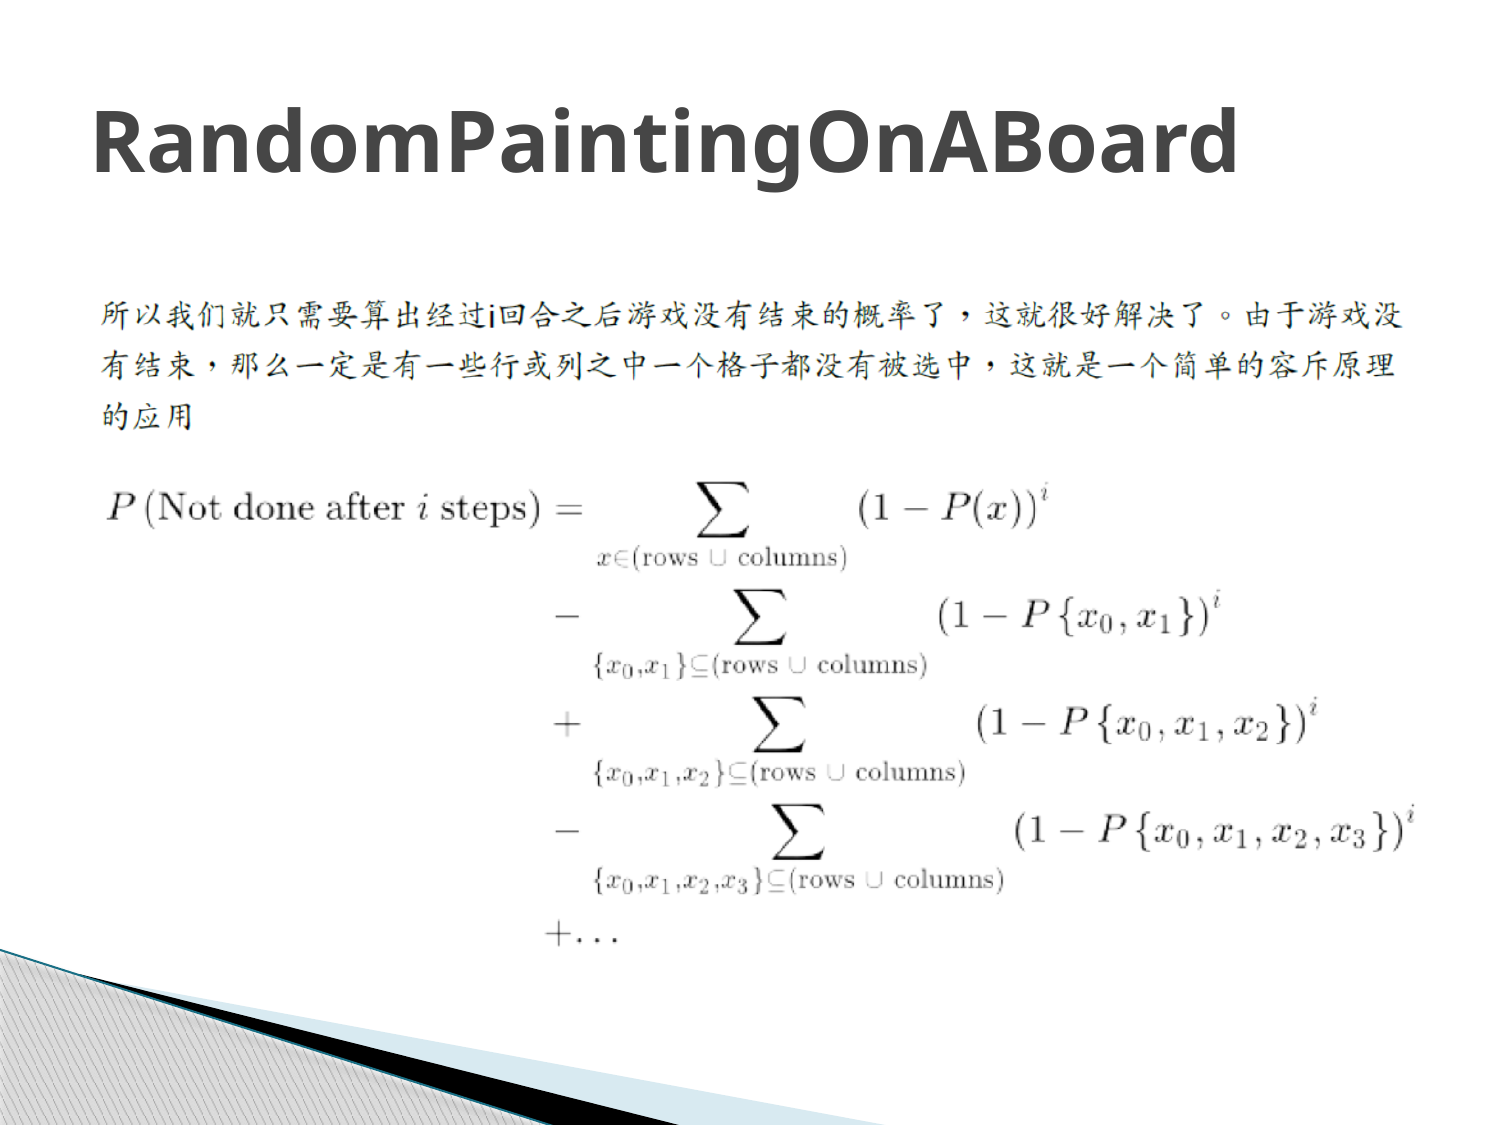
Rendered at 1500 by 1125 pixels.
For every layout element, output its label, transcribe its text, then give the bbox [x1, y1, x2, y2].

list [74, 280, 1426, 948]
title RandomPaintingOnABoard [75, 45, 1425, 233]
